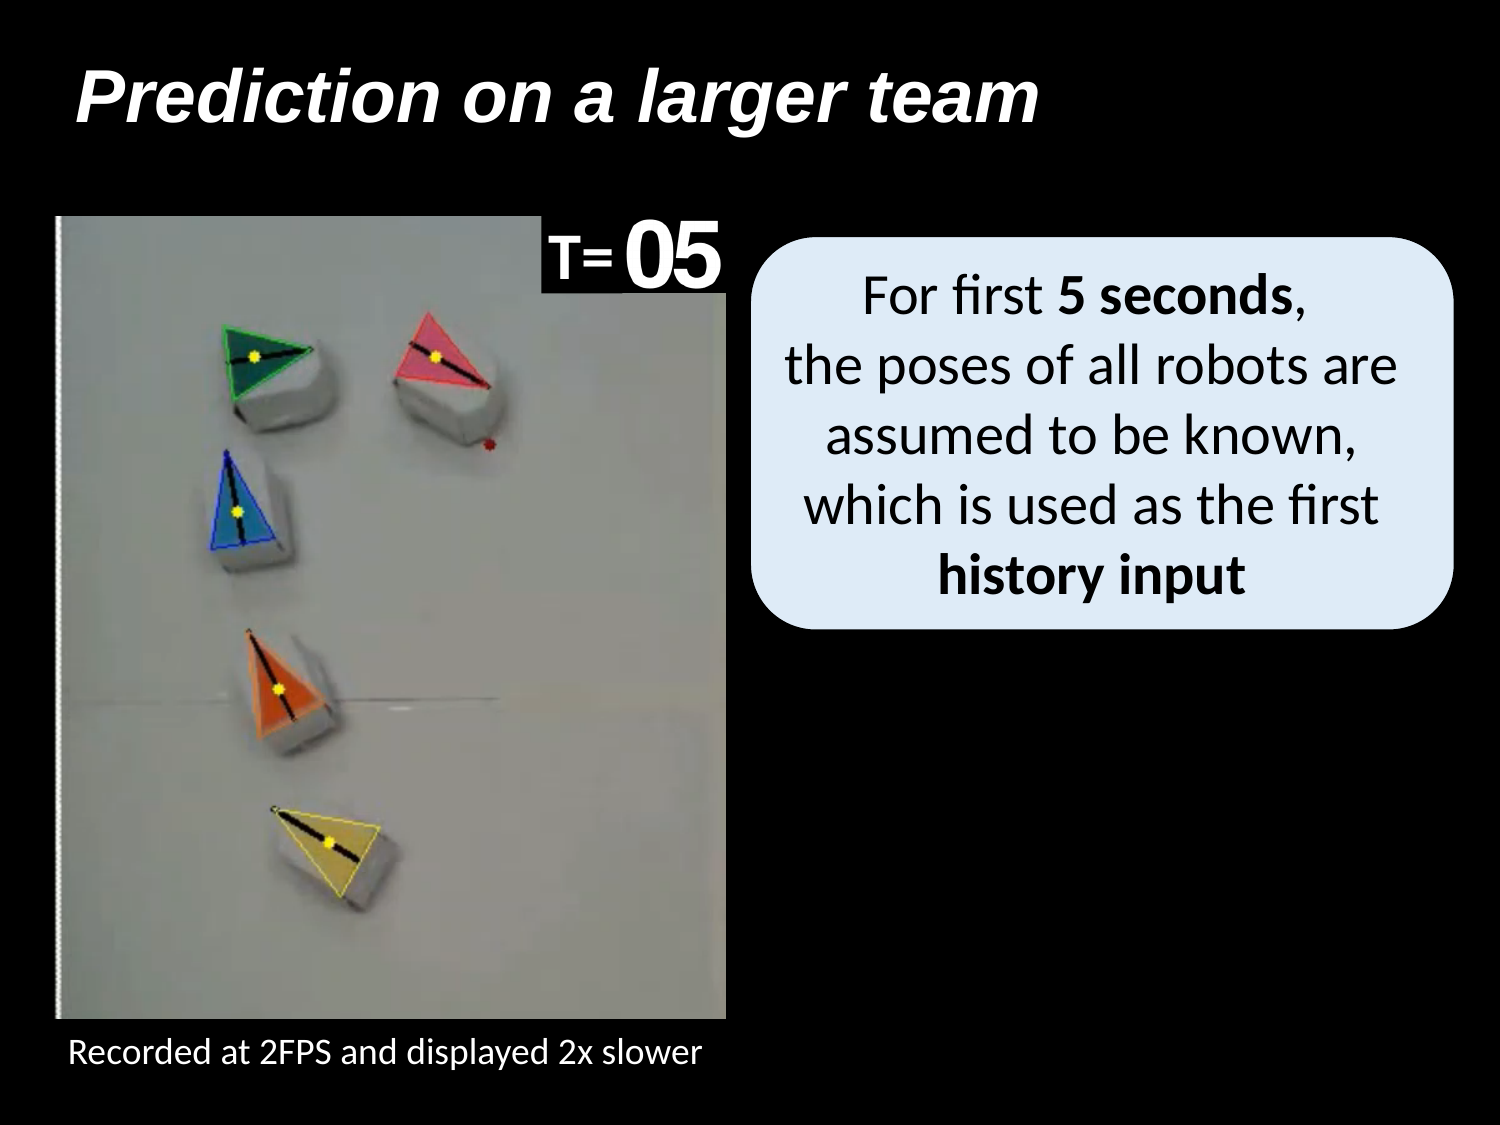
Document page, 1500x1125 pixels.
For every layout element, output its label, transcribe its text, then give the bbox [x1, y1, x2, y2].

text_box Recorded at 2FPS and displayed 2x slower [45, 1020, 727, 1080]
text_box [621, 215, 727, 294]
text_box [21, 215, 727, 1020]
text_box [749, 236, 1455, 631]
text_box Prediction on a larger team [61, 40, 1196, 146]
